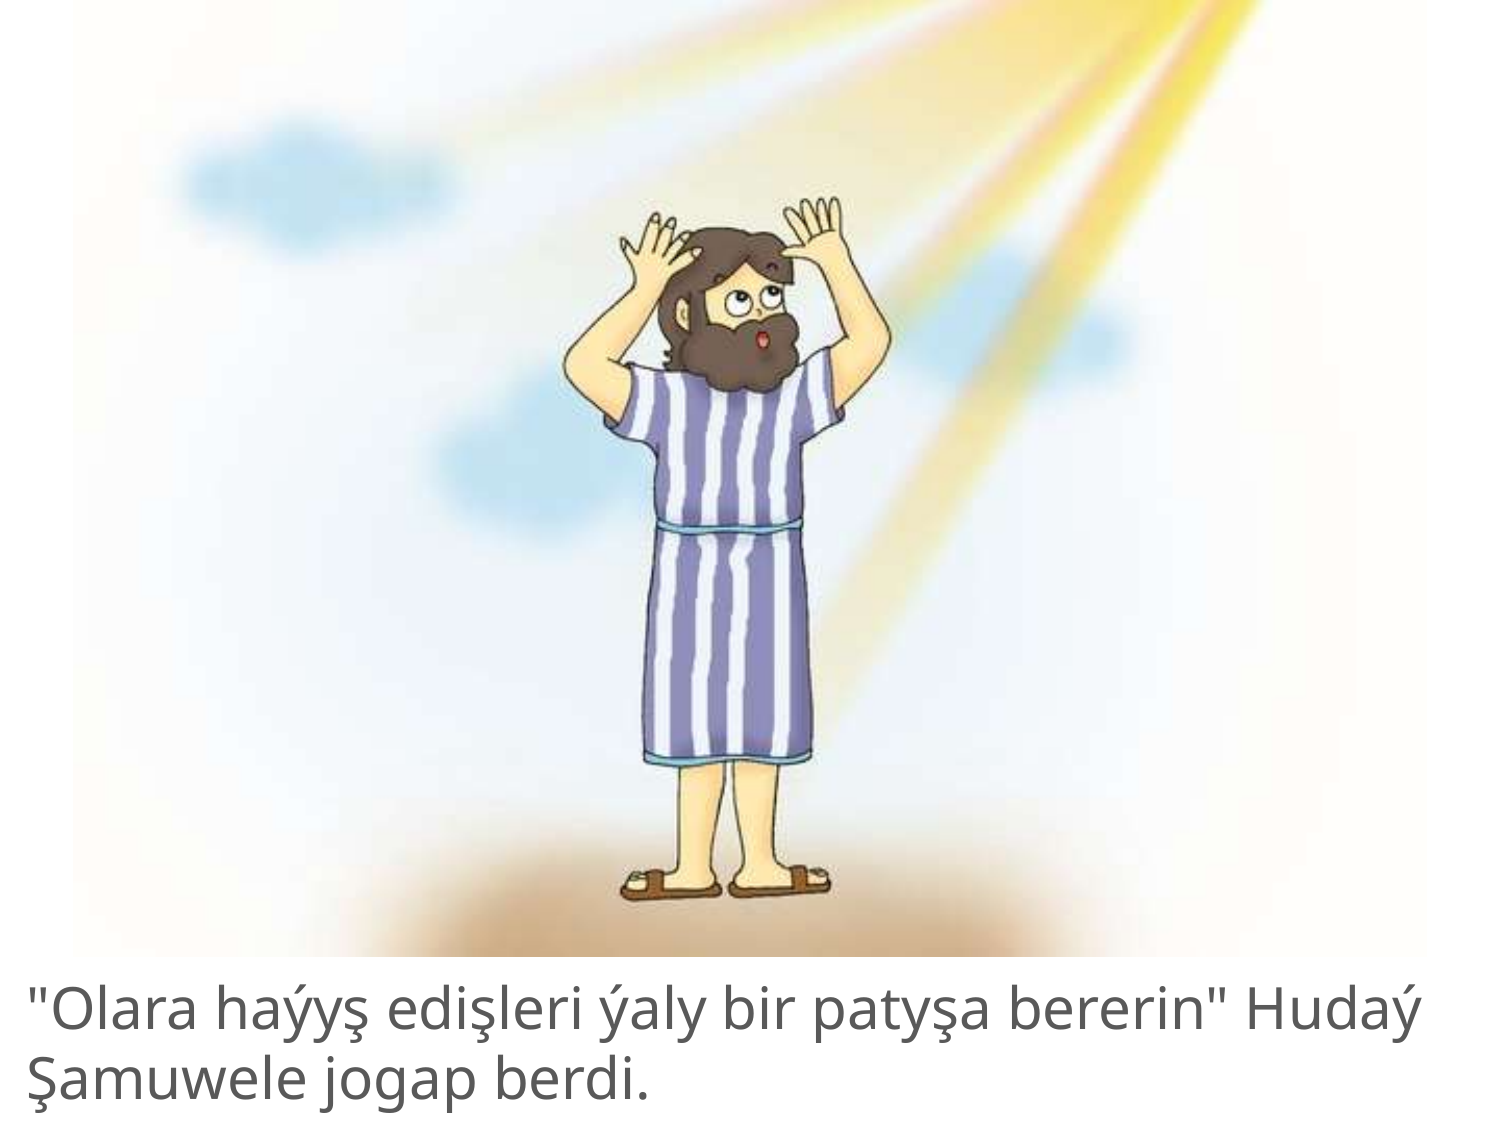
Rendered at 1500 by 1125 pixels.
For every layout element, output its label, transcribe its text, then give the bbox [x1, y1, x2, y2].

picture [72, 0, 1427, 957]
text_box "Olara haýyş edişleri ýaly bir patyşa bererin" Hudaý Şamuwele jogap berdi. [11, 964, 1483, 1119]
